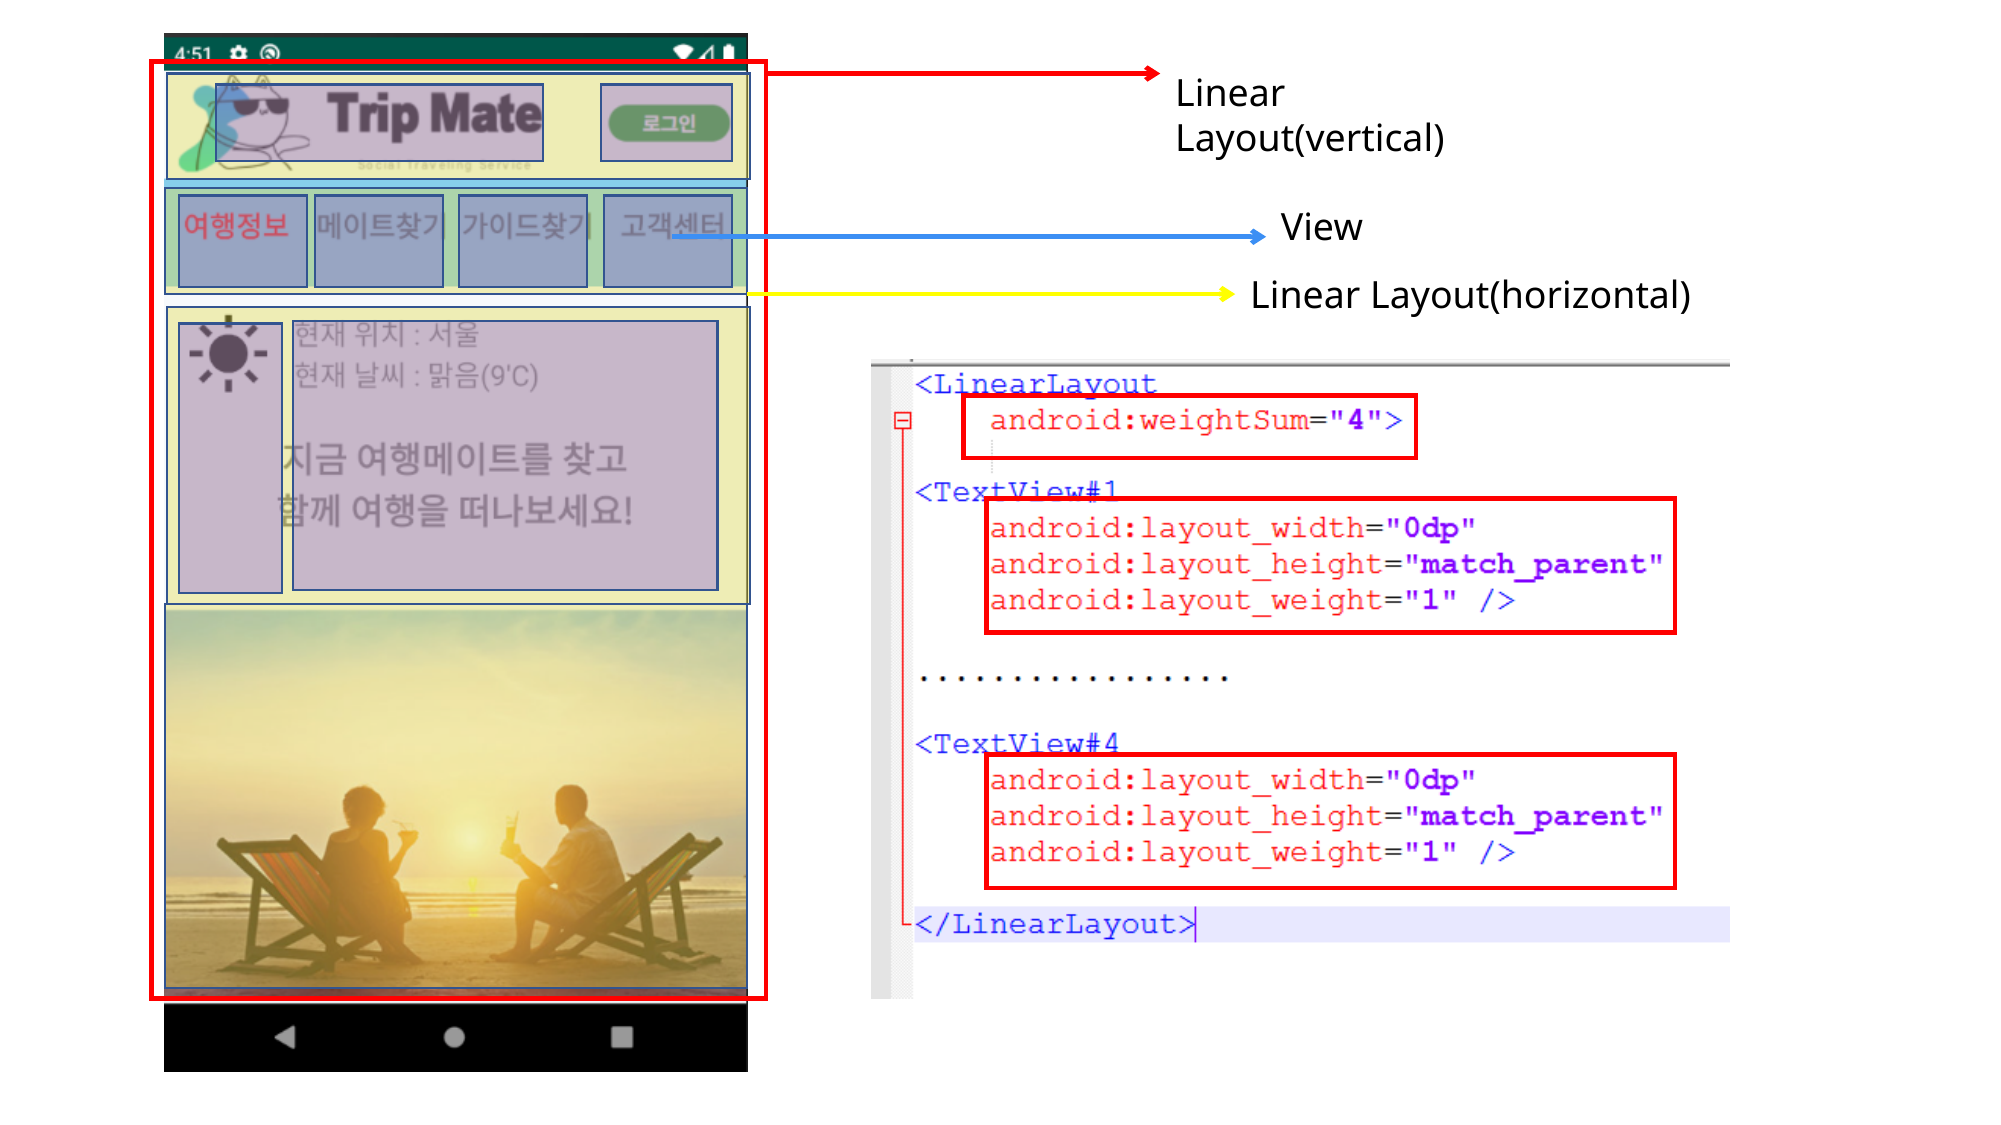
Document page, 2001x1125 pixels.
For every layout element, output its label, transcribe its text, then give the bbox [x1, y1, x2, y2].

text_box [150, 61, 164, 1000]
text_box Linear Layout(vertical) [1160, 61, 1578, 167]
text_box [748, 61, 767, 234]
picture [871, 359, 1730, 999]
text_box [748, 296, 767, 1000]
text_box Linear Layout(horizontal) [1235, 263, 1745, 324]
text_box [748, 239, 767, 292]
text_box View [1266, 195, 1775, 256]
picture [164, 33, 748, 1072]
